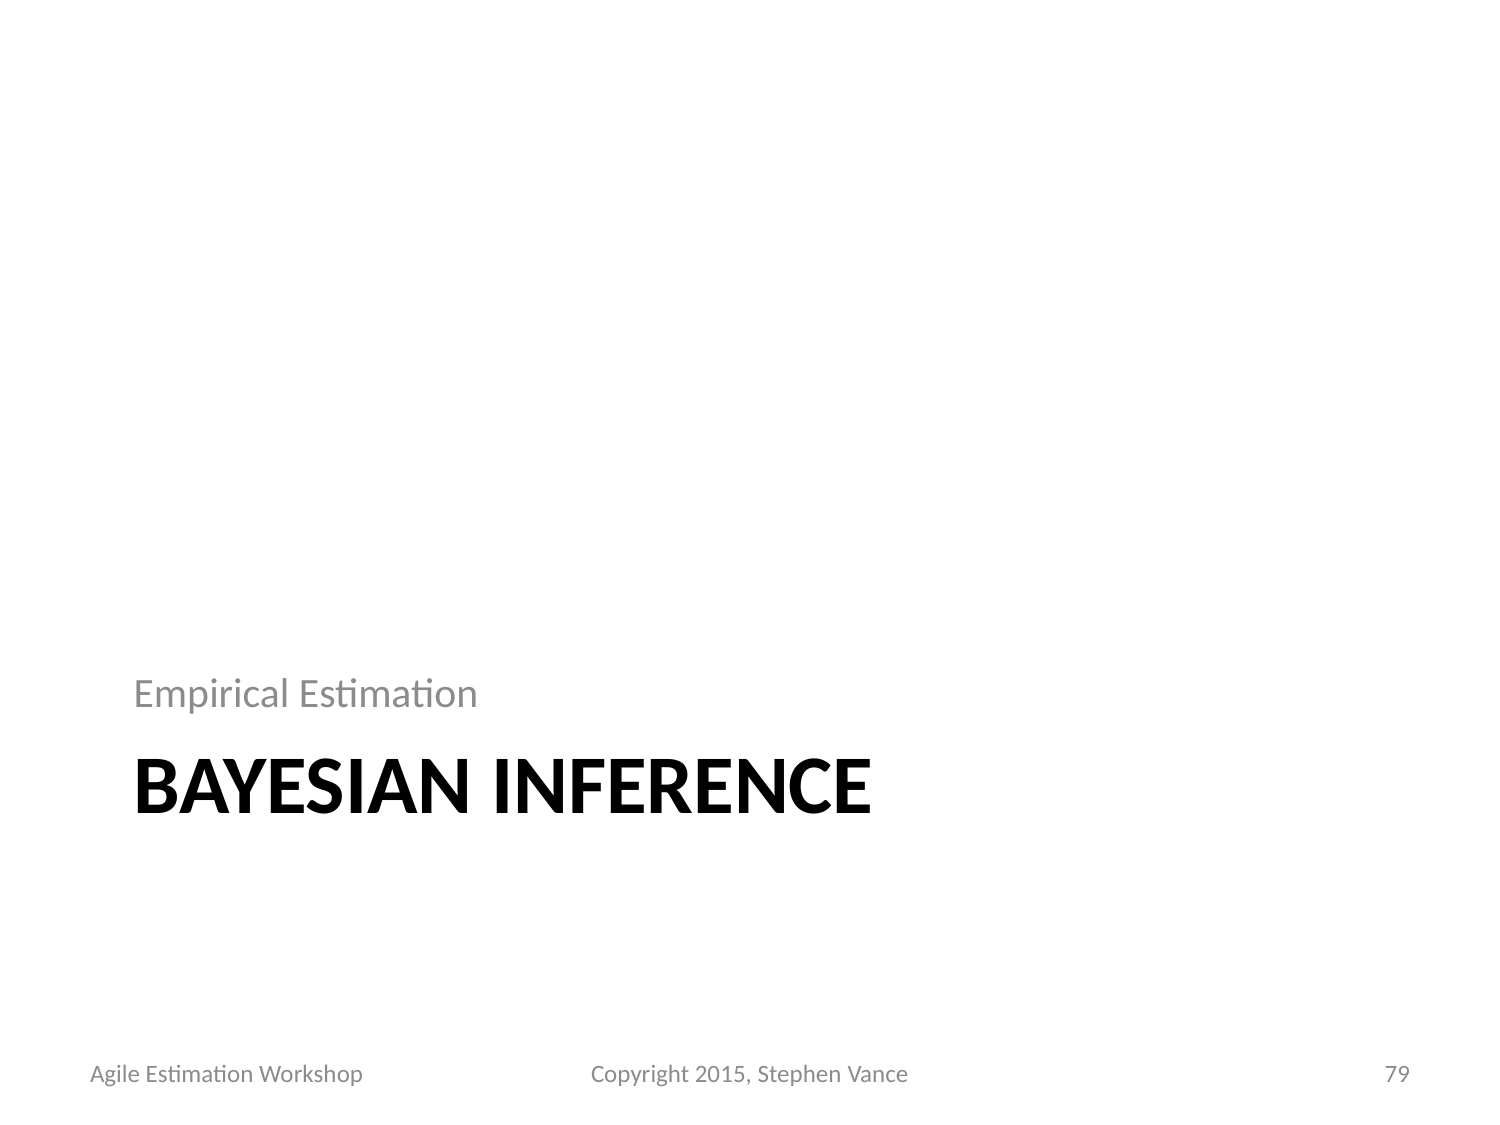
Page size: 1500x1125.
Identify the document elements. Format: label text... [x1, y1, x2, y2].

title Bayesian Inference [118, 723, 1394, 947]
slide_number 79 [1074, 1042, 1425, 1103]
list Empirical Estimation [118, 476, 1394, 723]
slide_number Agile Estimation Workshop [75, 1042, 425, 1103]
footer Copyright 2015, Stephen Vance [512, 1042, 988, 1103]
